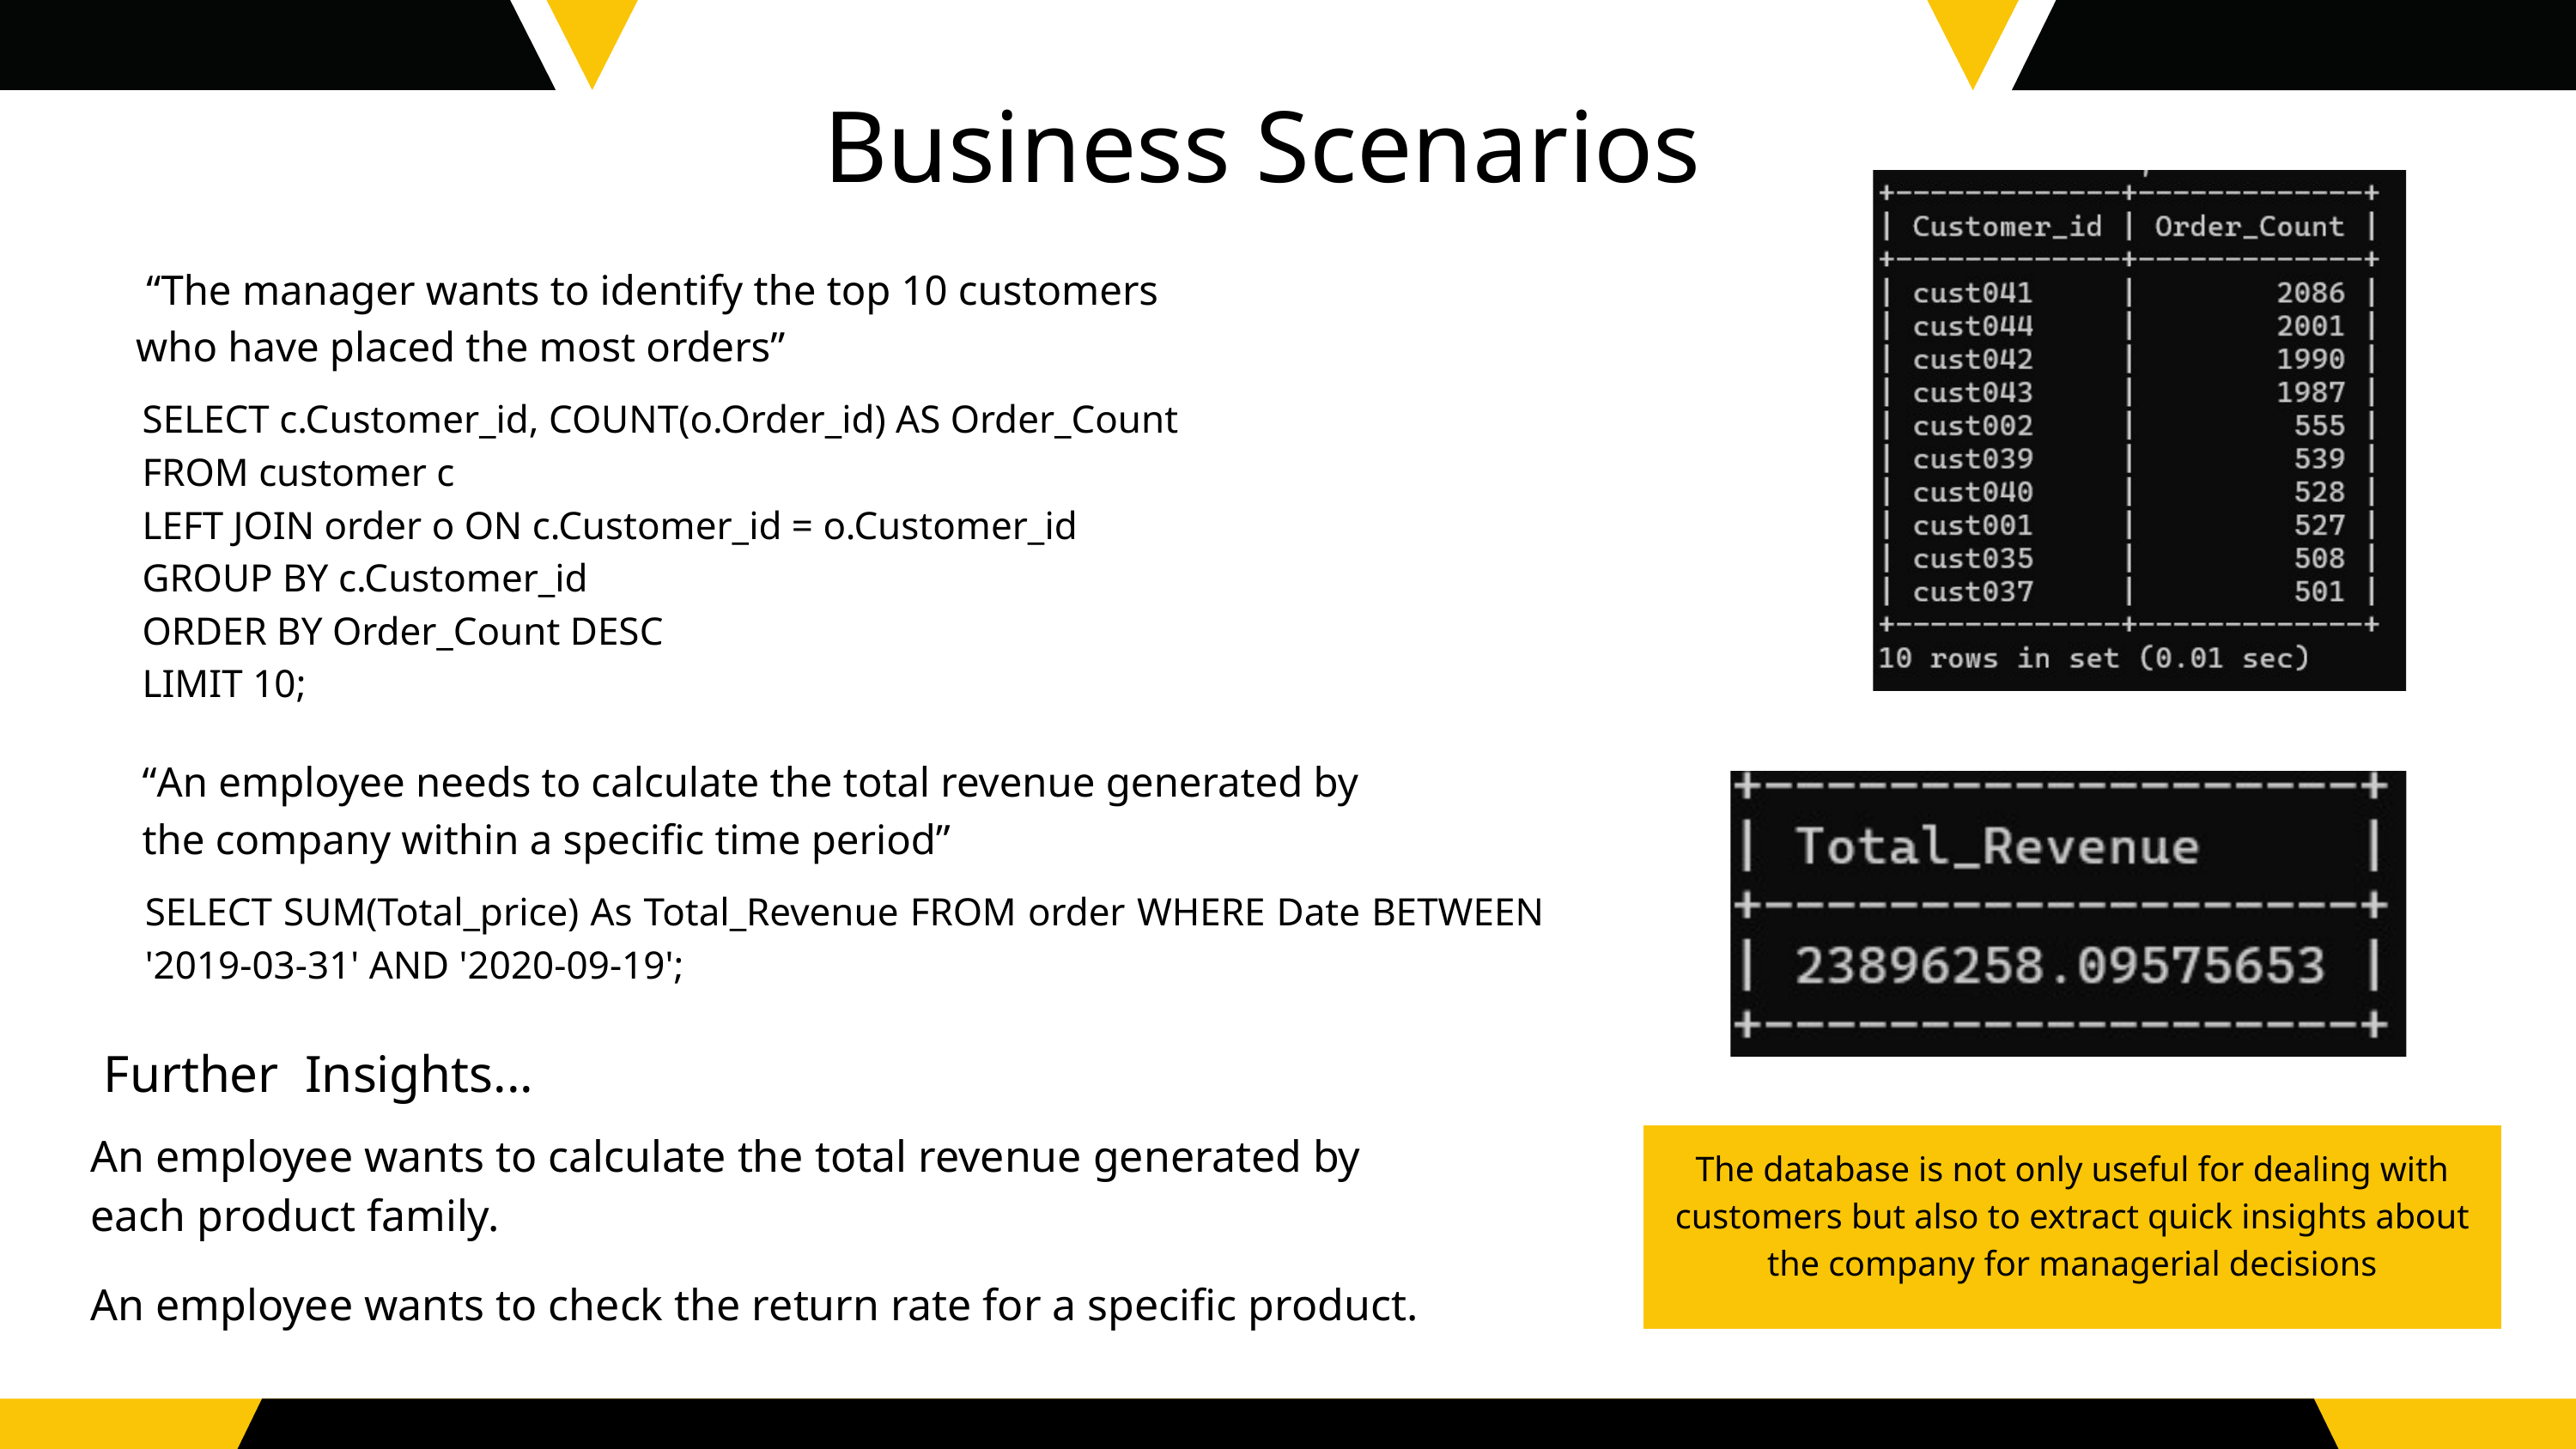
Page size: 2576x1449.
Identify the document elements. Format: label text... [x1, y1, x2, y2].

text_box “An employee needs to calculate the total revenue generated by the company within a specific time period” [142, 749, 1406, 863]
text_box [0, 0, 556, 91]
text_box An employee wants to calculate the total revenue generated by each product family. [90, 1120, 1417, 1240]
text_box “The manager wants to identify the top 10 customers who have placed the most orders” [136, 256, 1234, 371]
text_box An employee wants to check the return rate for a specific product. [90, 1269, 1607, 1330]
text_box Further Insights... [90, 1032, 547, 1103]
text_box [1643, 1125, 2502, 1330]
text_box [1730, 771, 2407, 1057]
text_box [153, 1398, 2423, 1449]
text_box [2426, 1398, 2576, 1449]
text_box [1873, 170, 2407, 691]
text_box SELECT c.Customer_id, COUNT(o.Order_id) AS Order_Count FROM customer c LEFT JOIN order o ON c.Customer_id = o.Customer_id GROUP BY c.Customer_id ORDER BY Order_Count DESC LIMIT 10; [142, 388, 1417, 706]
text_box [562, 0, 692, 91]
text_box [2078, 0, 2576, 91]
text_box SELECT SUM(Total_price) As Total_Revenue FROM order WHERE Date BETWEEN '2019-03-31' AND '2020-09-19'; [144, 880, 1546, 986]
text_box Business Scenarios [779, 64, 1797, 203]
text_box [0, 1398, 152, 1449]
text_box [1873, 0, 2073, 91]
